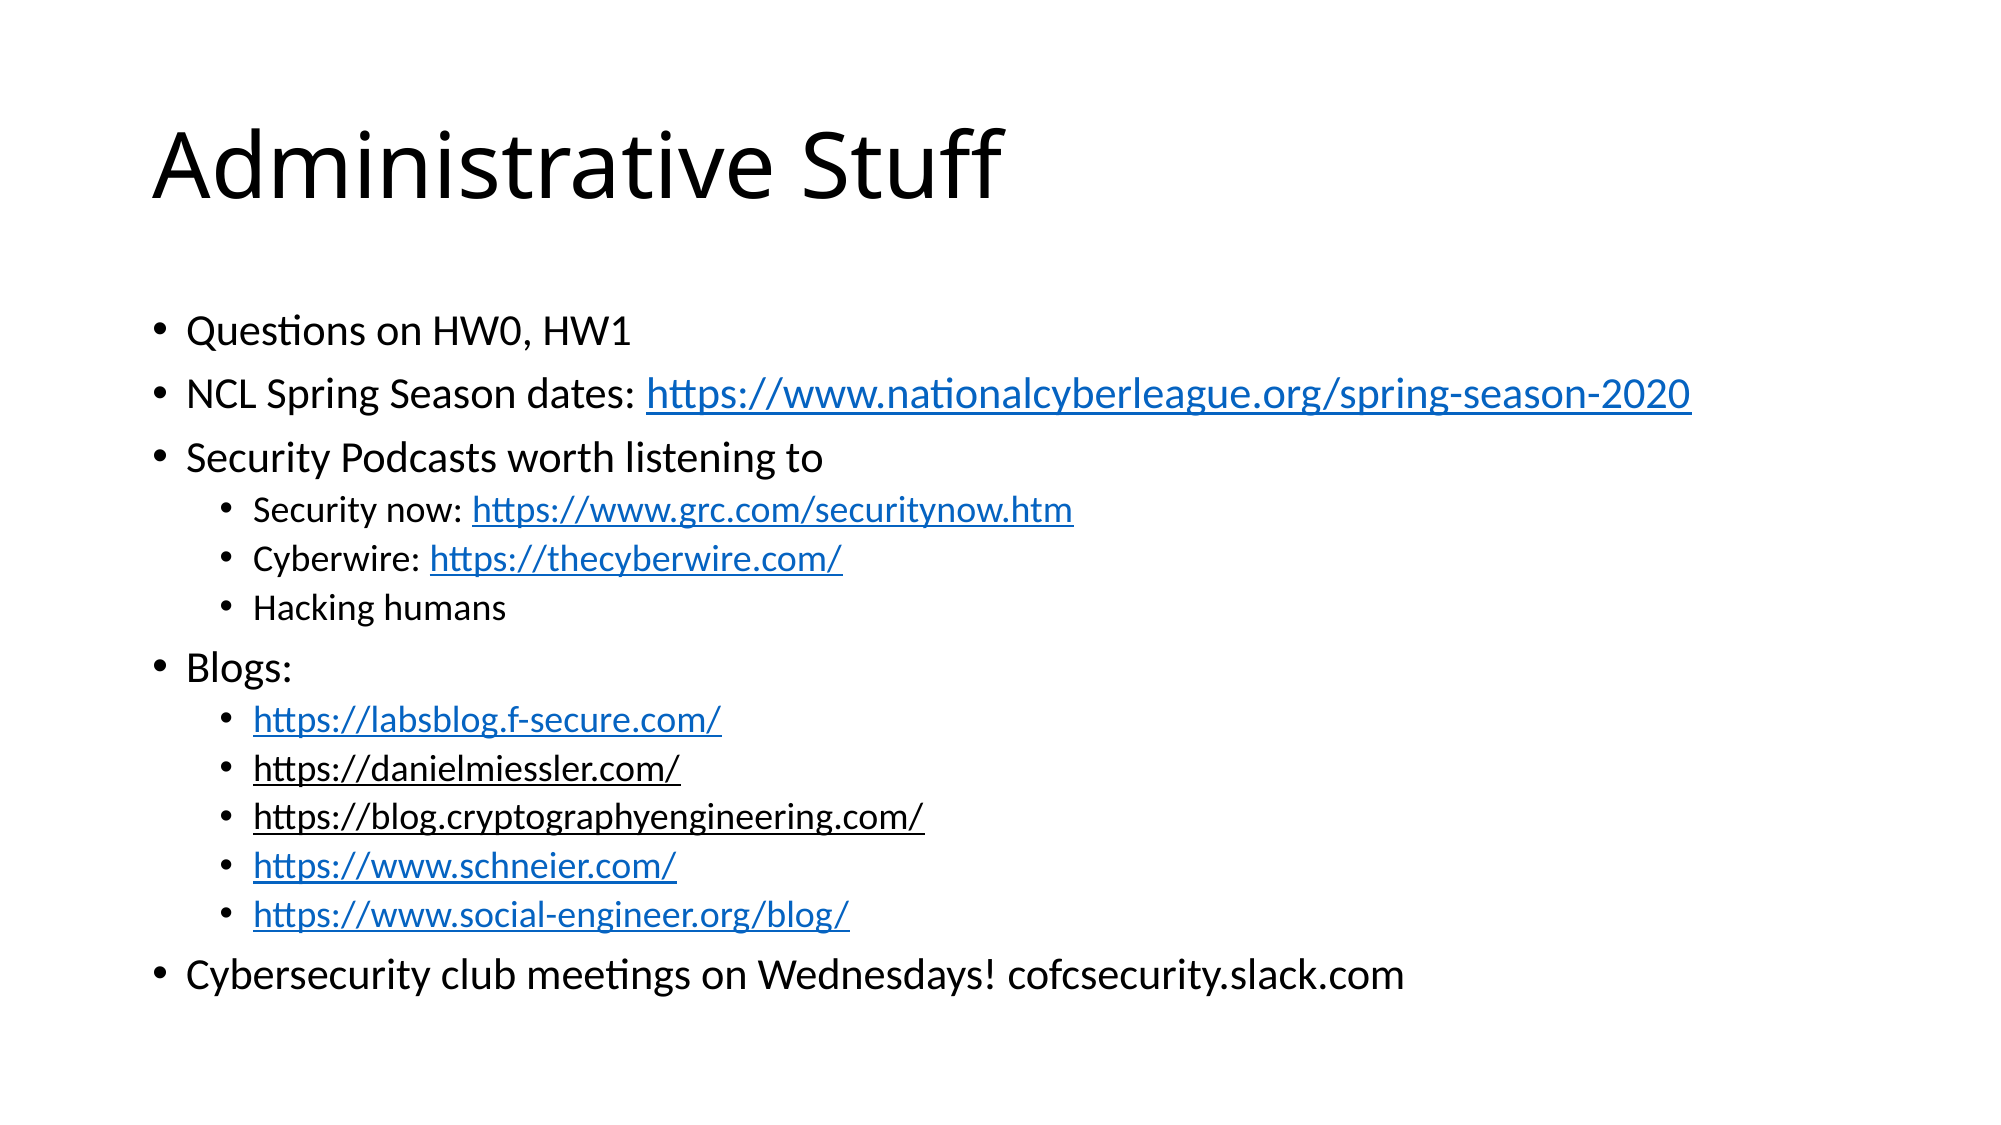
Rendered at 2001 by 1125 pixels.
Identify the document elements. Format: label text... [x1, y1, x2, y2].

list Questions on HW0, HW1 NCL Spring Season dates: https://www.nationalcyberleague.org/spring-season-2020 Security Podcasts worth listening to Security now: https://www.grc.com/securitynow.htm Cyberwire: https://thecyberwire.com/ Hacking humans Blogs: https://labsblog.f-secure.com/ https://danielmiessler.com/ https://blog.cryptographyengineering.com/ https://www.schneier.com/ https://www.social-engineer.org/blog/ Cybersecurity club meetings on Wednesdays! cofcsecurity.slack.com [137, 299, 1863, 1014]
title Administrative Stuff [137, 59, 1863, 278]
